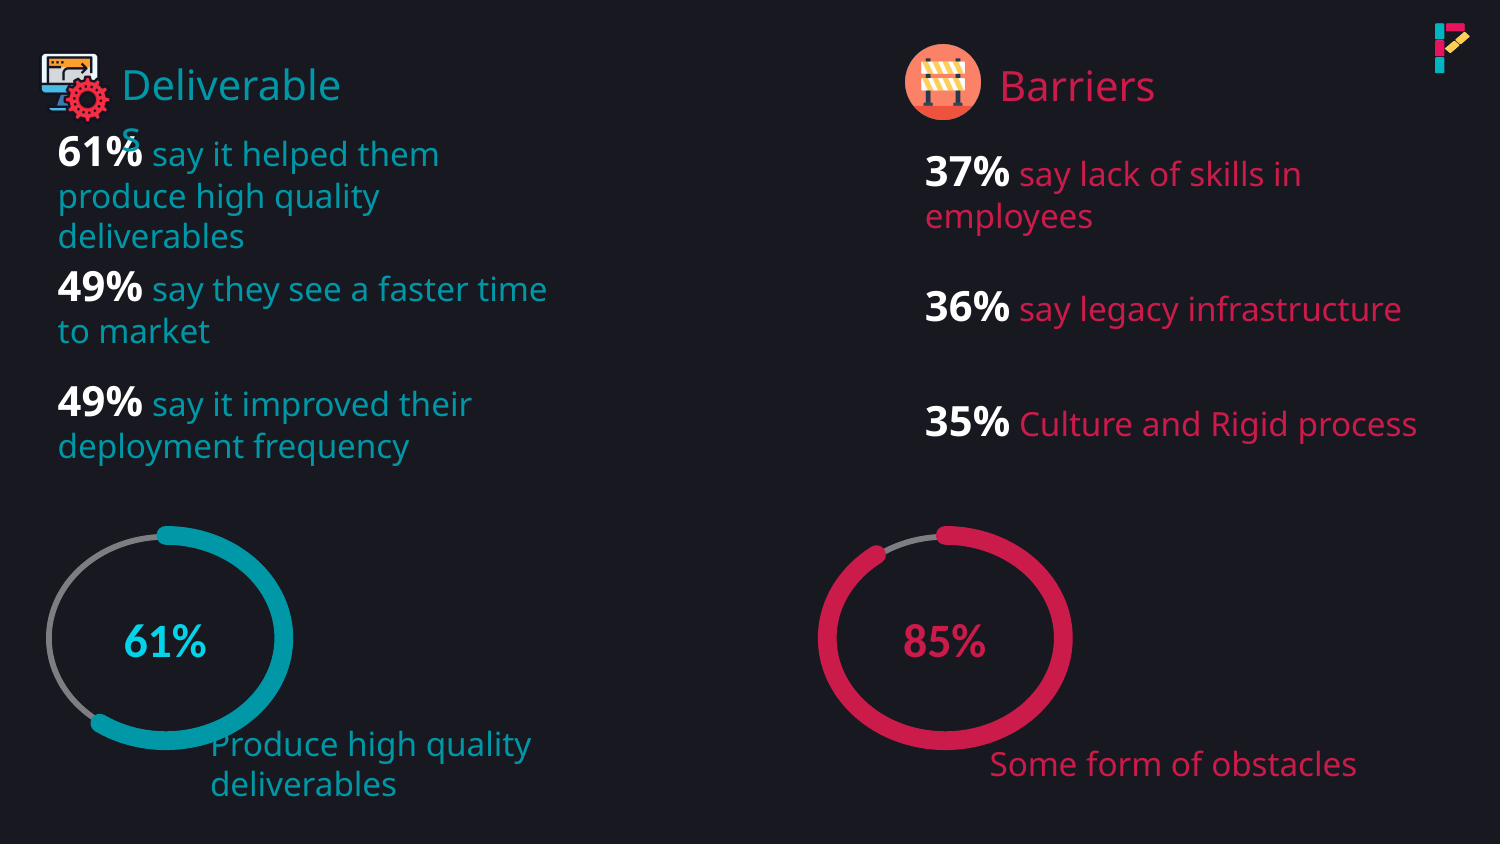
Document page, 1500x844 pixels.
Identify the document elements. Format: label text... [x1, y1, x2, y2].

text_box 36% say legacy infrastructure [905, 254, 1451, 356]
picture [1423, 18, 1484, 80]
text_box Produce high quality deliverables [191, 751, 702, 814]
text_box 49% say they see a faster time to market [37, 254, 584, 356]
picture [37, 49, 114, 126]
text_box 49% say it improved their deployment frequency [37, 369, 584, 471]
text_box Deliverables [106, 44, 366, 175]
text_box Some form of obstacles [971, 751, 1417, 814]
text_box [825, 533, 1066, 743]
text_box 37% say lack of skills in employees [905, 139, 1451, 241]
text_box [45, 533, 287, 743]
text_box 61% say it helped them produce high quality deliverables [37, 139, 584, 241]
text_box 35% Culture and Rigid process [905, 369, 1451, 471]
text_box Barriers [984, 44, 1372, 125]
picture [904, 43, 981, 121]
